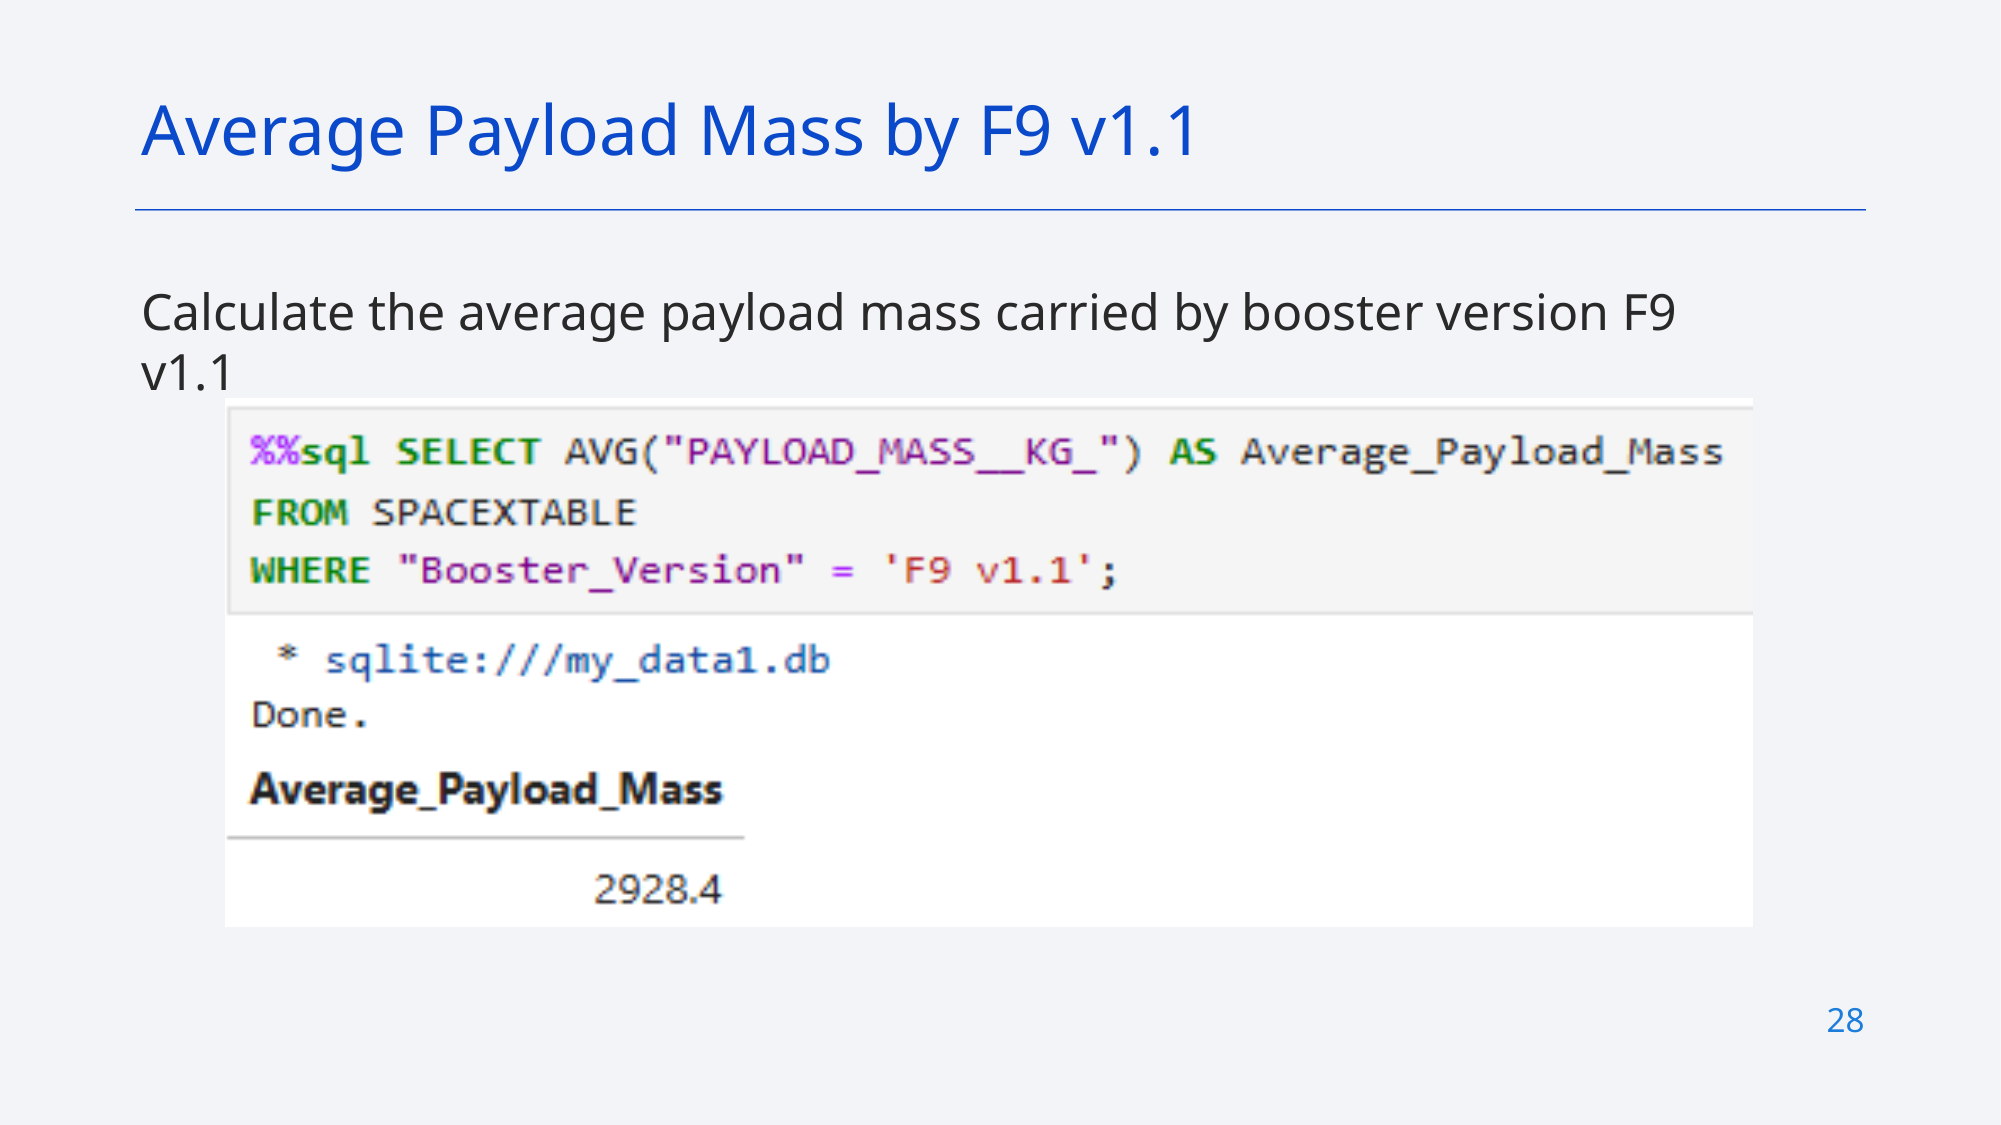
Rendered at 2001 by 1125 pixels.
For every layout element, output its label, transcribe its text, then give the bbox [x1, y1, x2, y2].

picture [0, 0, 2001, 1125]
text_box Average Payload Mass by F9 v1.1 [126, 88, 1852, 179]
slide_number 28 [1429, 988, 1880, 1055]
list Calculate the average payload mass carried by booster version F9 v1.1 [126, 273, 1725, 425]
